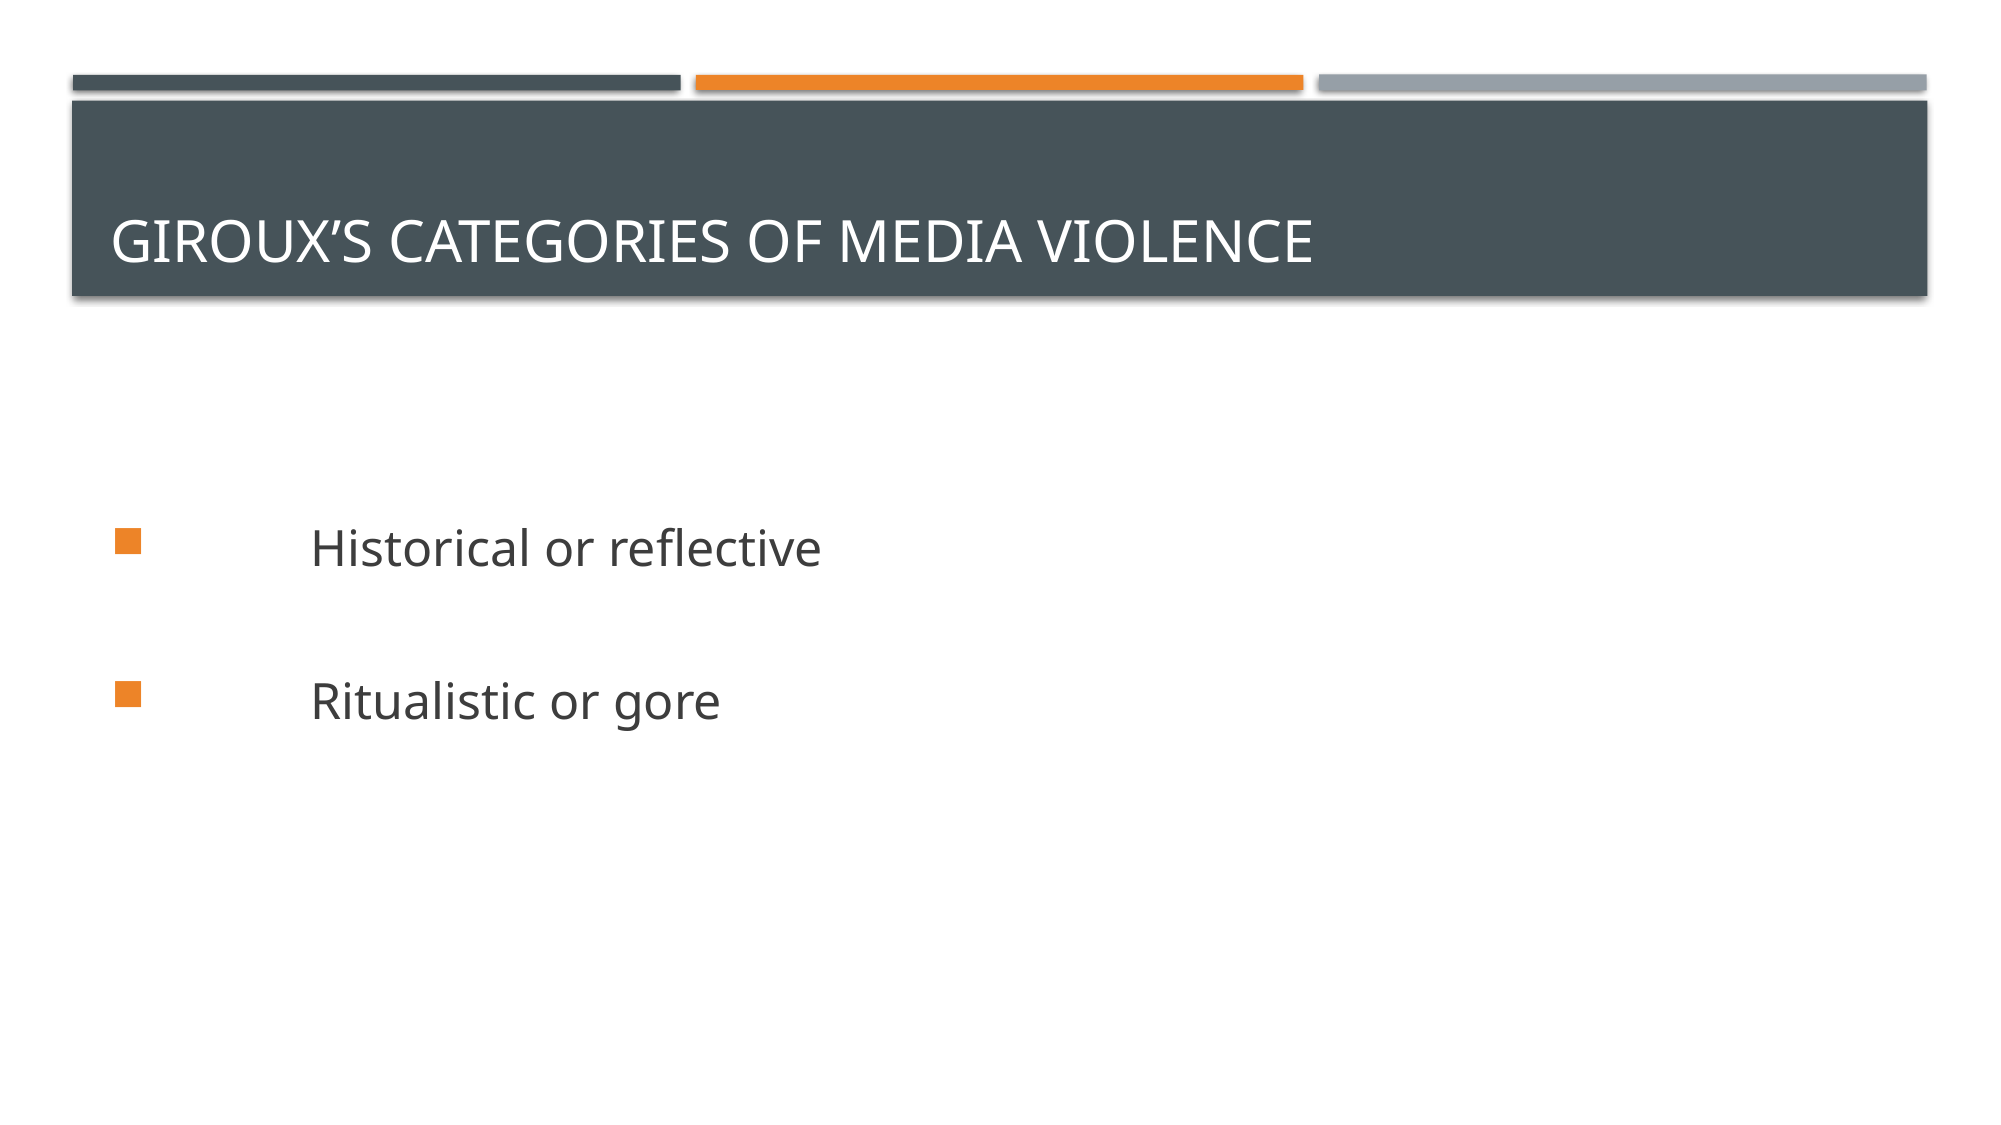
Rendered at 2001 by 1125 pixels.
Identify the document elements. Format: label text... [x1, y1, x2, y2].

list Historical or reflective Ritualistic or gore [95, 357, 1905, 962]
title Giroux’s categories of media Violence [95, 115, 1905, 282]
